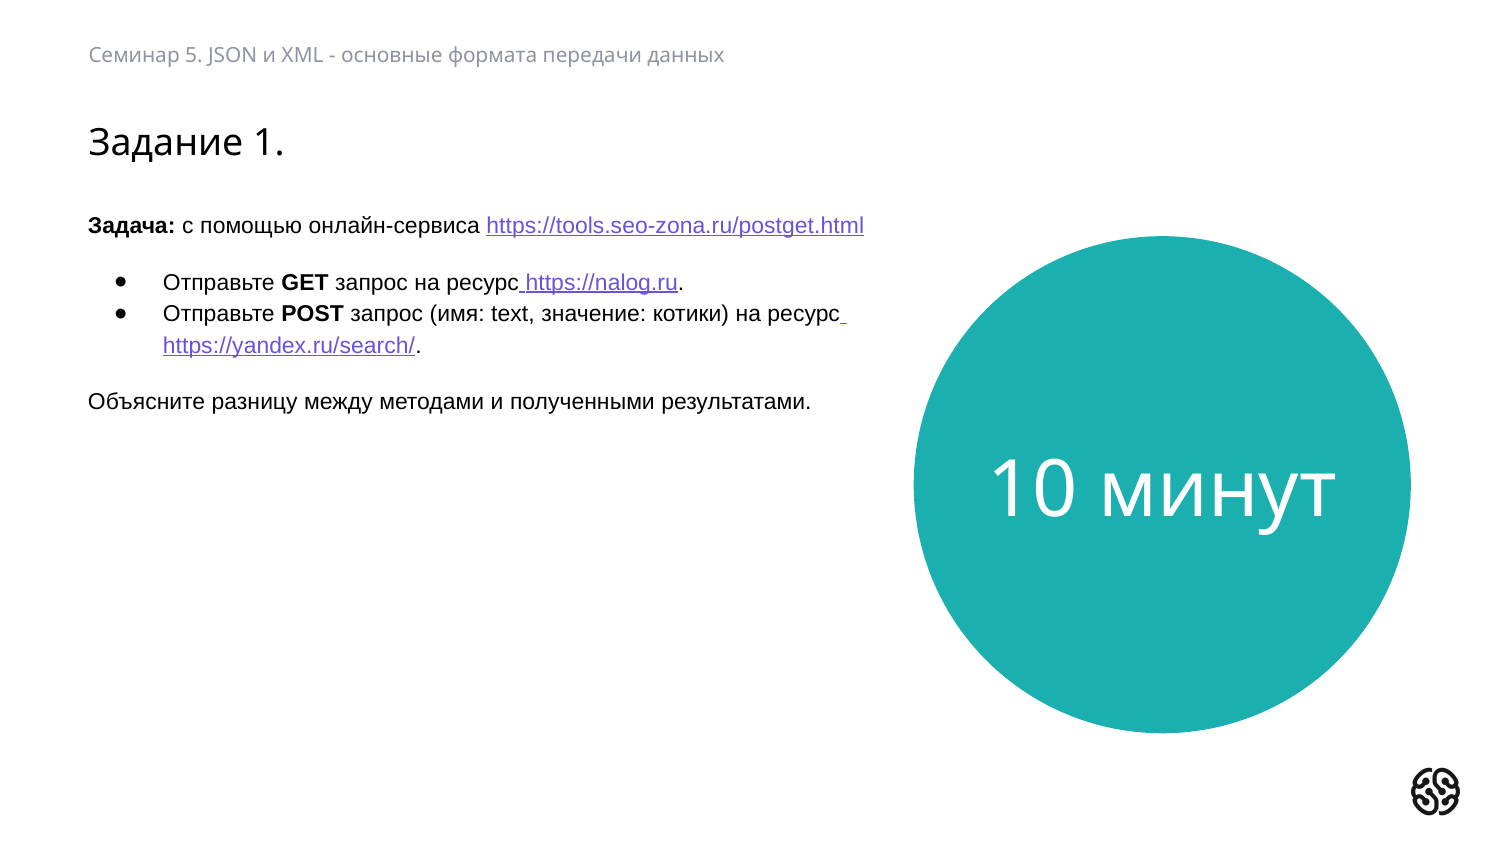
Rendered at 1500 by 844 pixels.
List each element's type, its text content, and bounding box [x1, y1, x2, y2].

subtitle Задача: с помощью онлайн-сервиса https://tools.seo-zona.ru/postget.html Отправьте GET запрос на ресурс https://nalog.ru. Отправьте POST запрос (имя: text, значение: котики) на ресурс https://yandex.ru/search/. Объясните разницу между методами и полученными результатами. [87, 206, 914, 739]
title Задание 1. [88, 118, 1412, 178]
picture [1411, 767, 1460, 816]
subtitle Семинар 5. JSON и XML - основные формата передачи данных [88, 24, 1412, 84]
text_box 10 минут [913, 236, 1411, 734]
